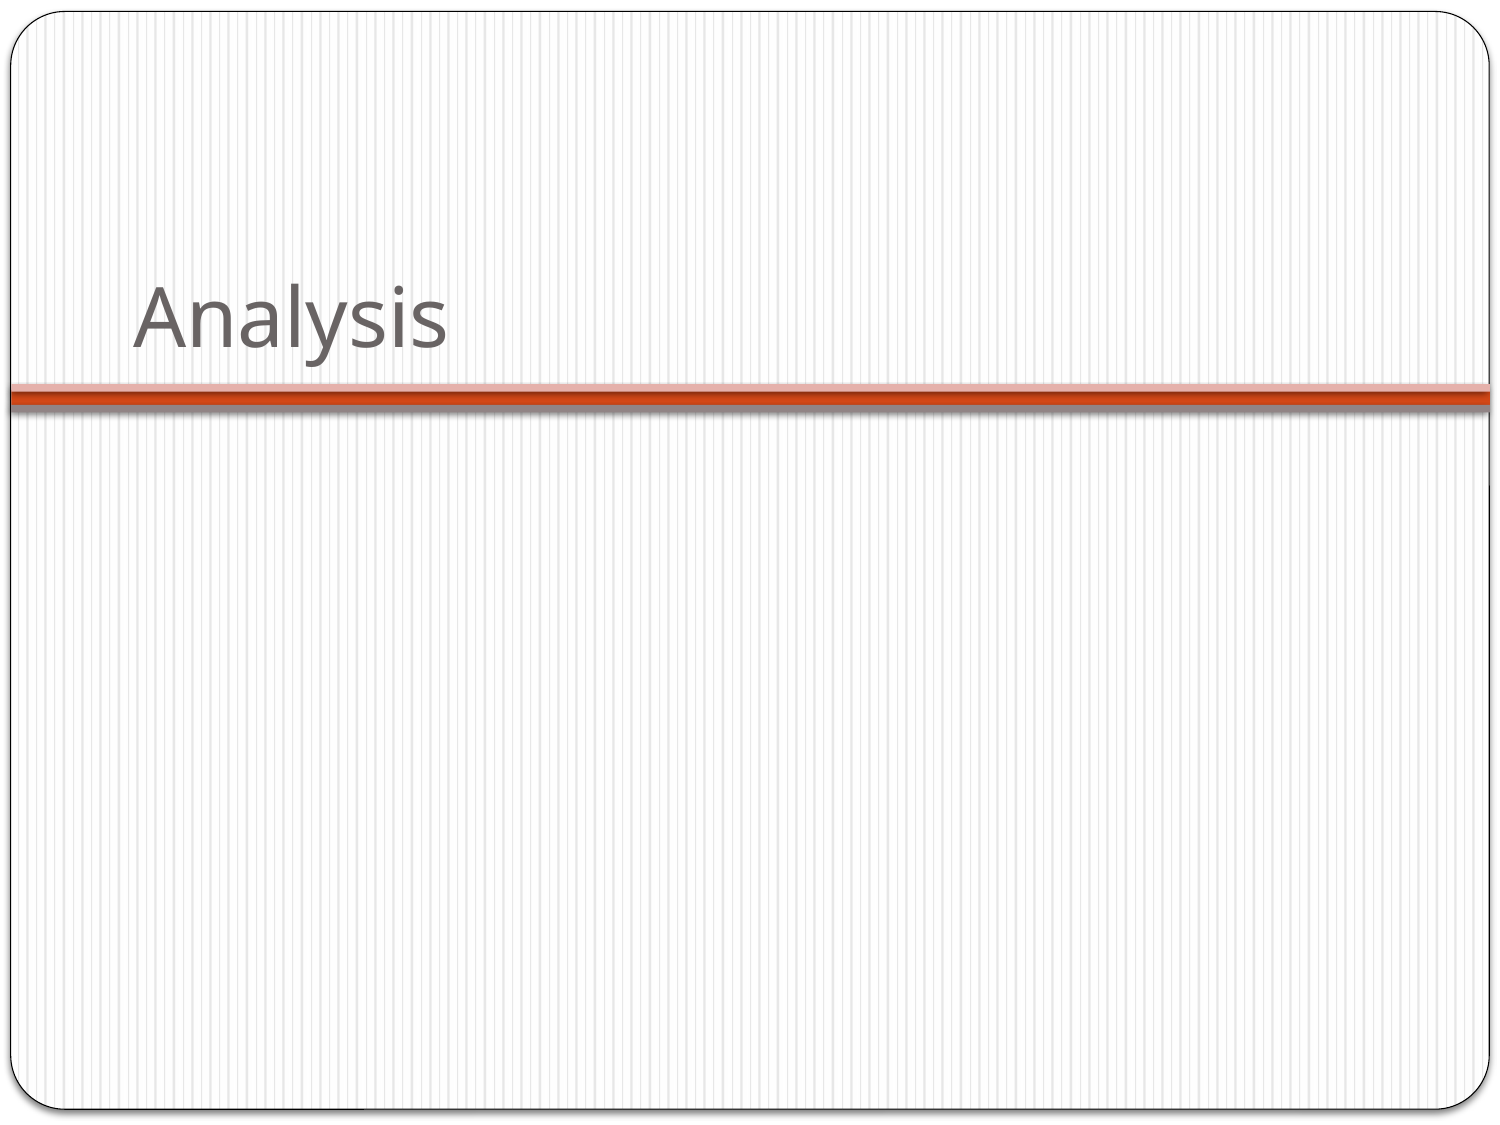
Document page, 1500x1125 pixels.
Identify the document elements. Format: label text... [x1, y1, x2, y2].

title Analysis [118, 156, 1394, 380]
